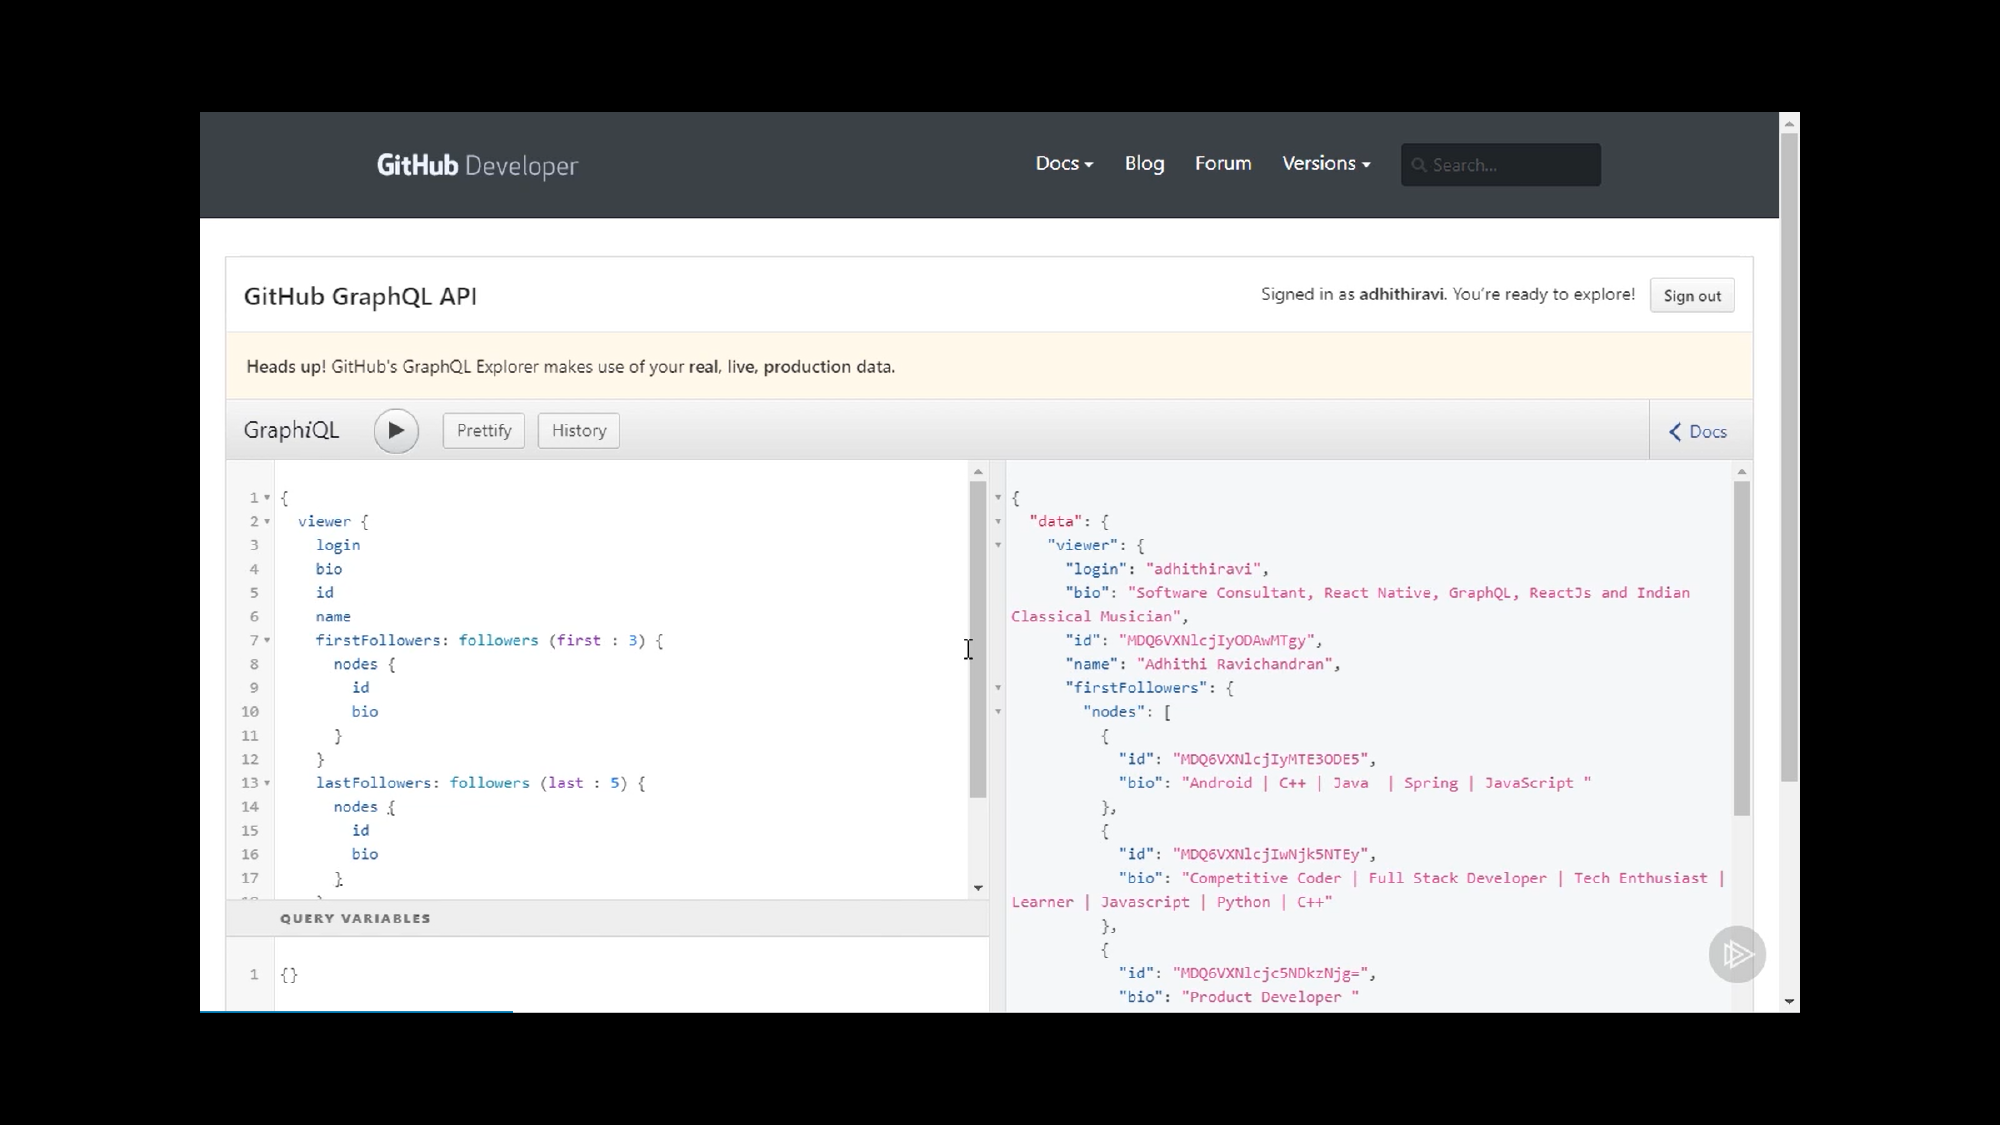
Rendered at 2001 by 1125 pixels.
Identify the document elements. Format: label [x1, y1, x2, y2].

picture [199, 112, 1800, 1013]
